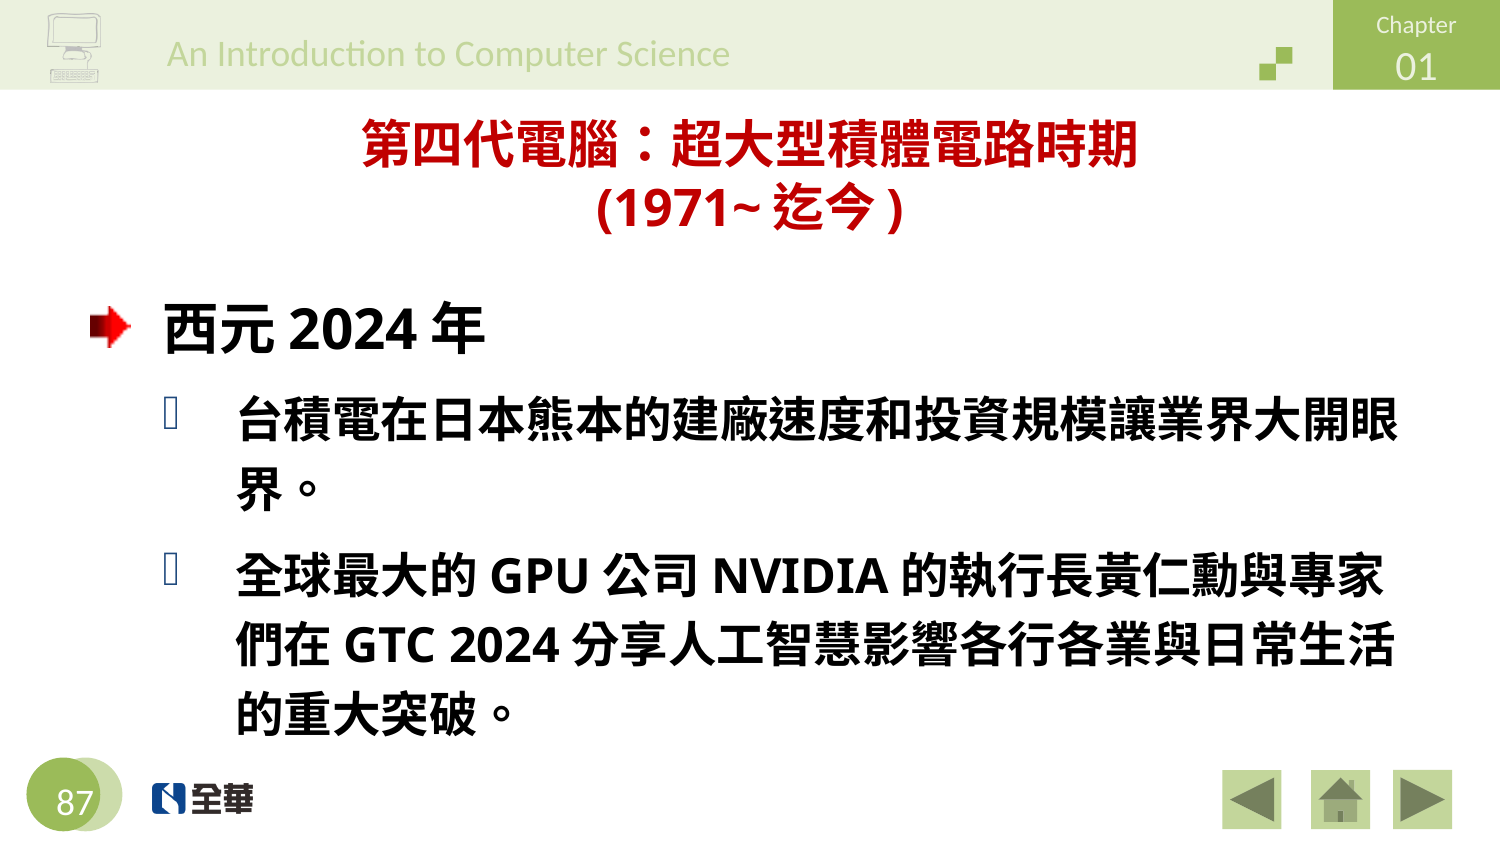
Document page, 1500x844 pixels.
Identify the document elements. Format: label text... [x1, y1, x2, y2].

title 第四代電腦：超大型積體電路時期 (1971~迄今) [75, 104, 1425, 245]
picture [90, 306, 131, 348]
picture [152, 783, 253, 814]
picture [47, 13, 101, 83]
list 西元2024年 台積電在日本熊本的建廠速度和投資規模讓業界大開眼界。 全球最大的GPU公司NVIDIA的執行長黃仁勳與專家們在GTC 2024分享人工智慧影響各行各業與日常生活的重大突破。 [75, 272, 1425, 754]
